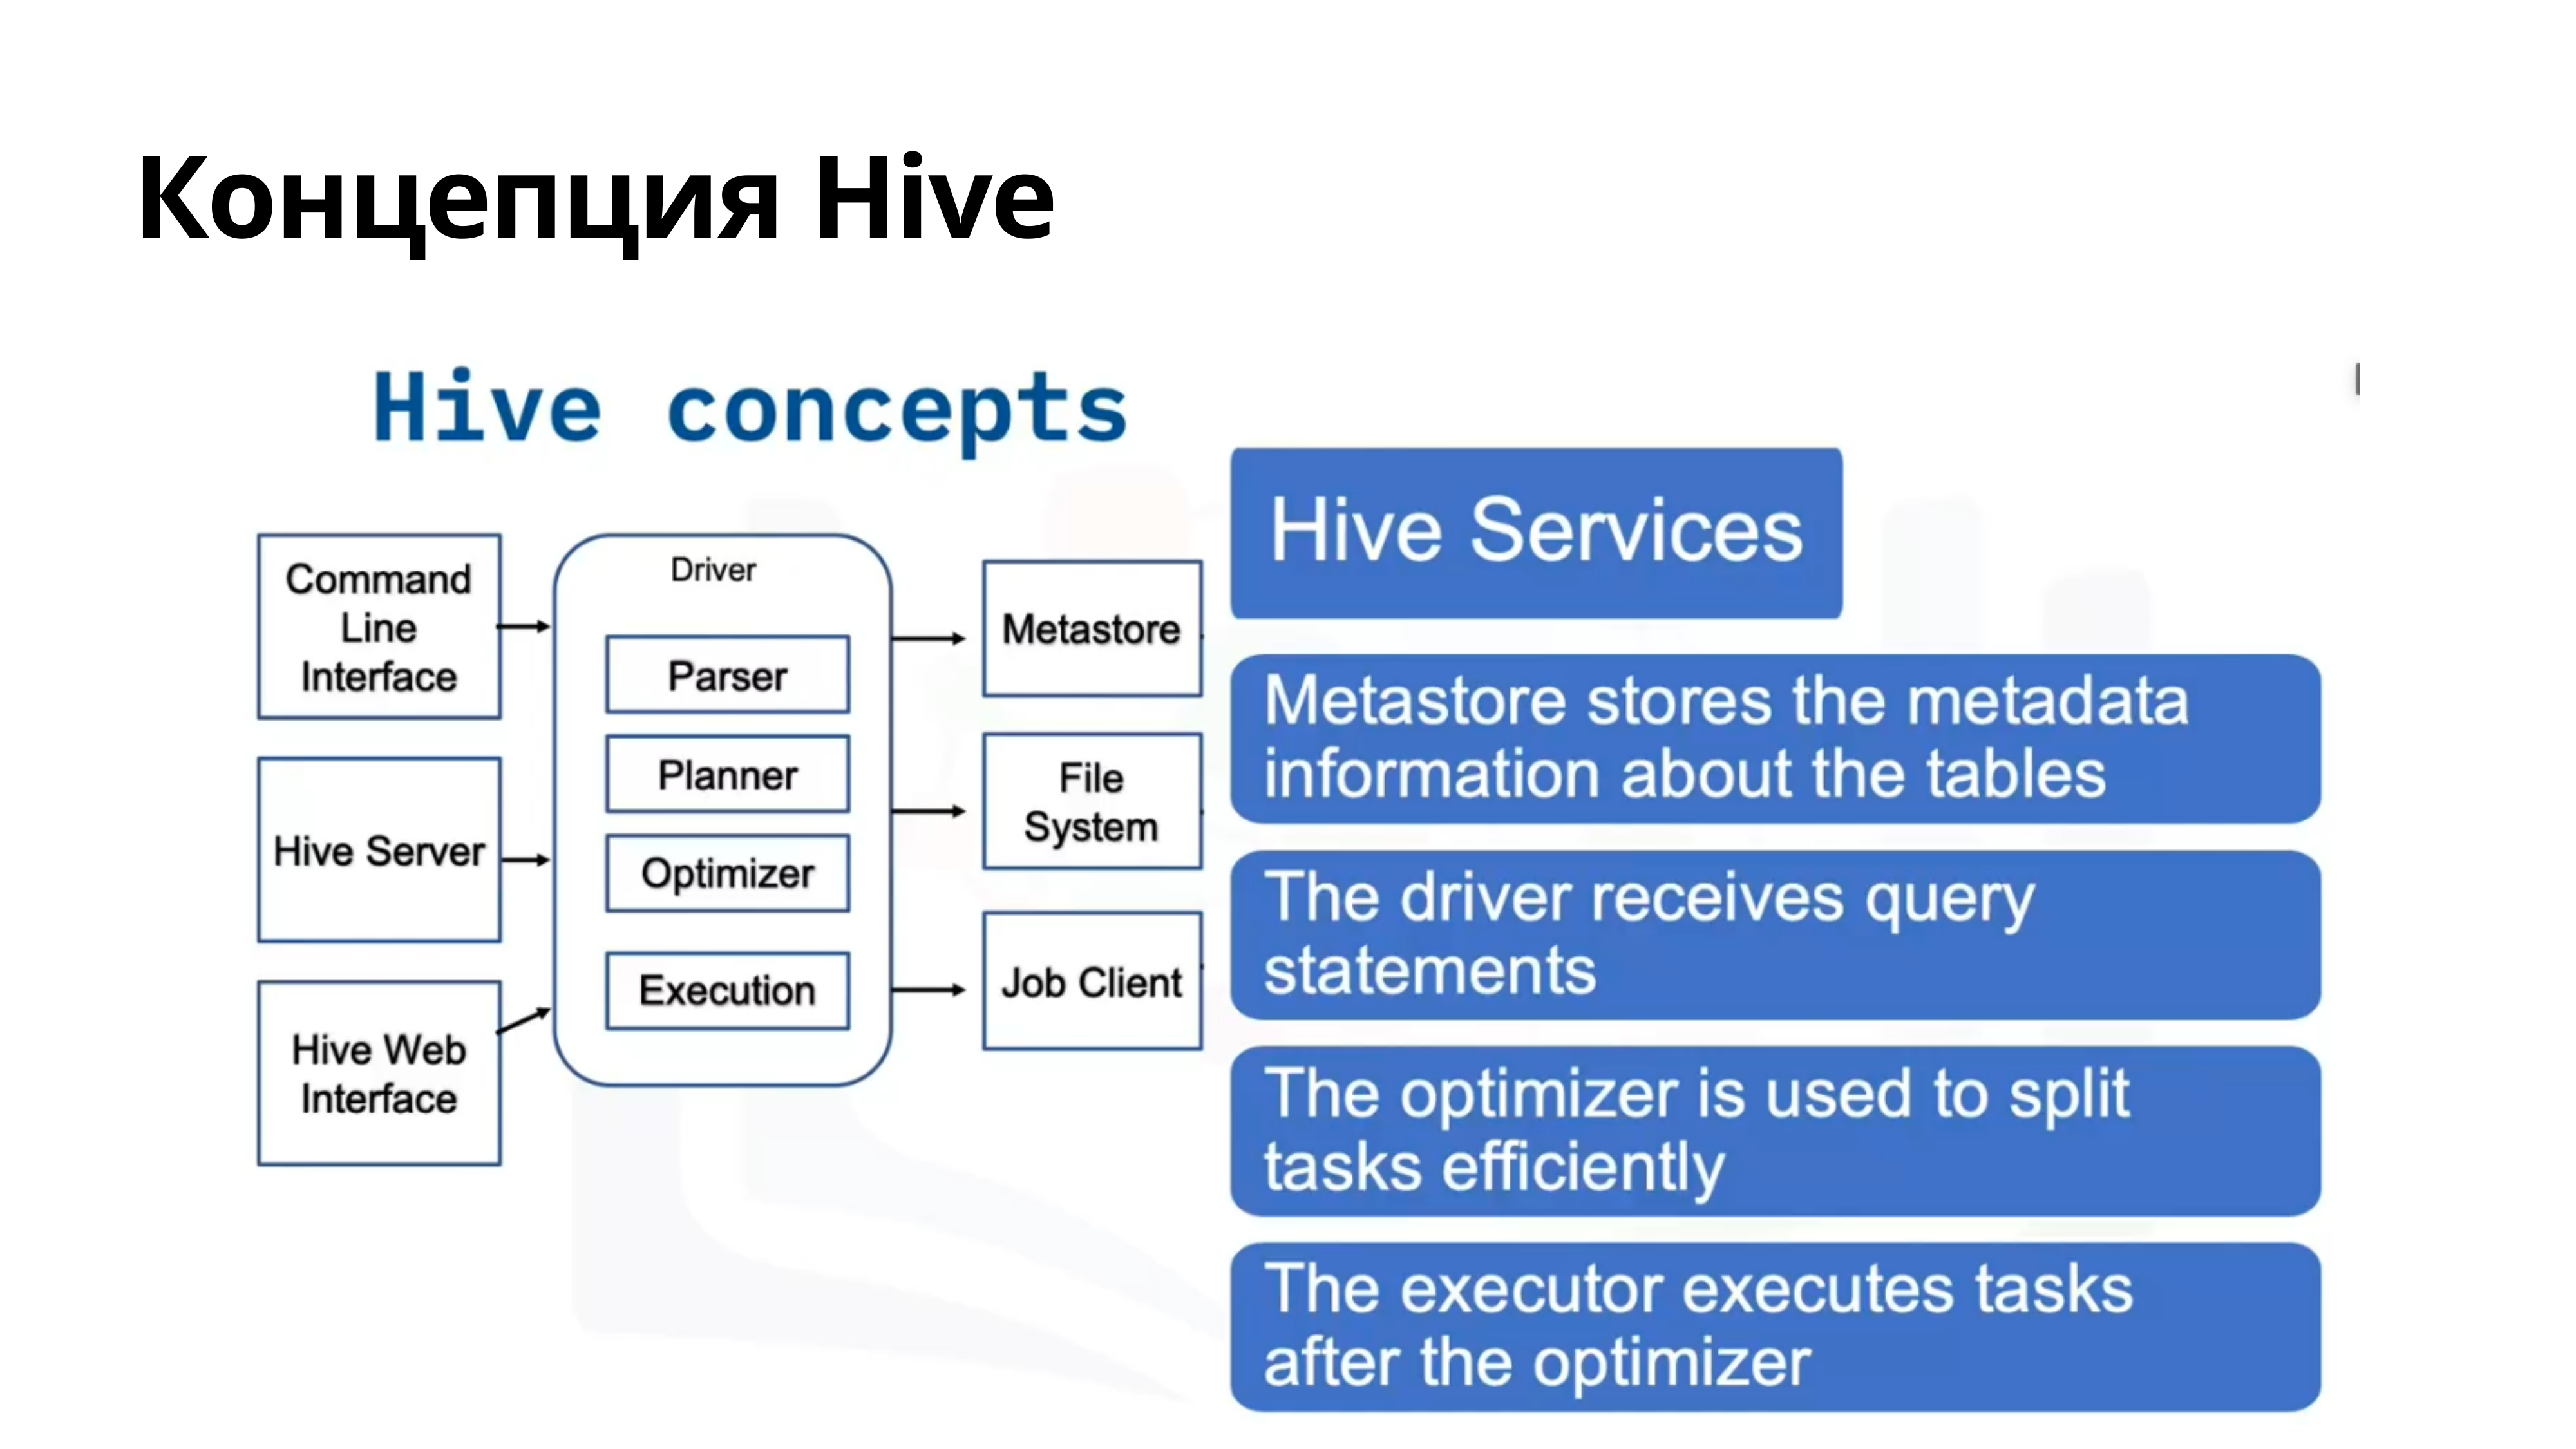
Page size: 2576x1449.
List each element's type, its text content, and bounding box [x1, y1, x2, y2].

picture [229, 332, 2360, 1426]
title Концепция Hive [127, 15, 2449, 266]
